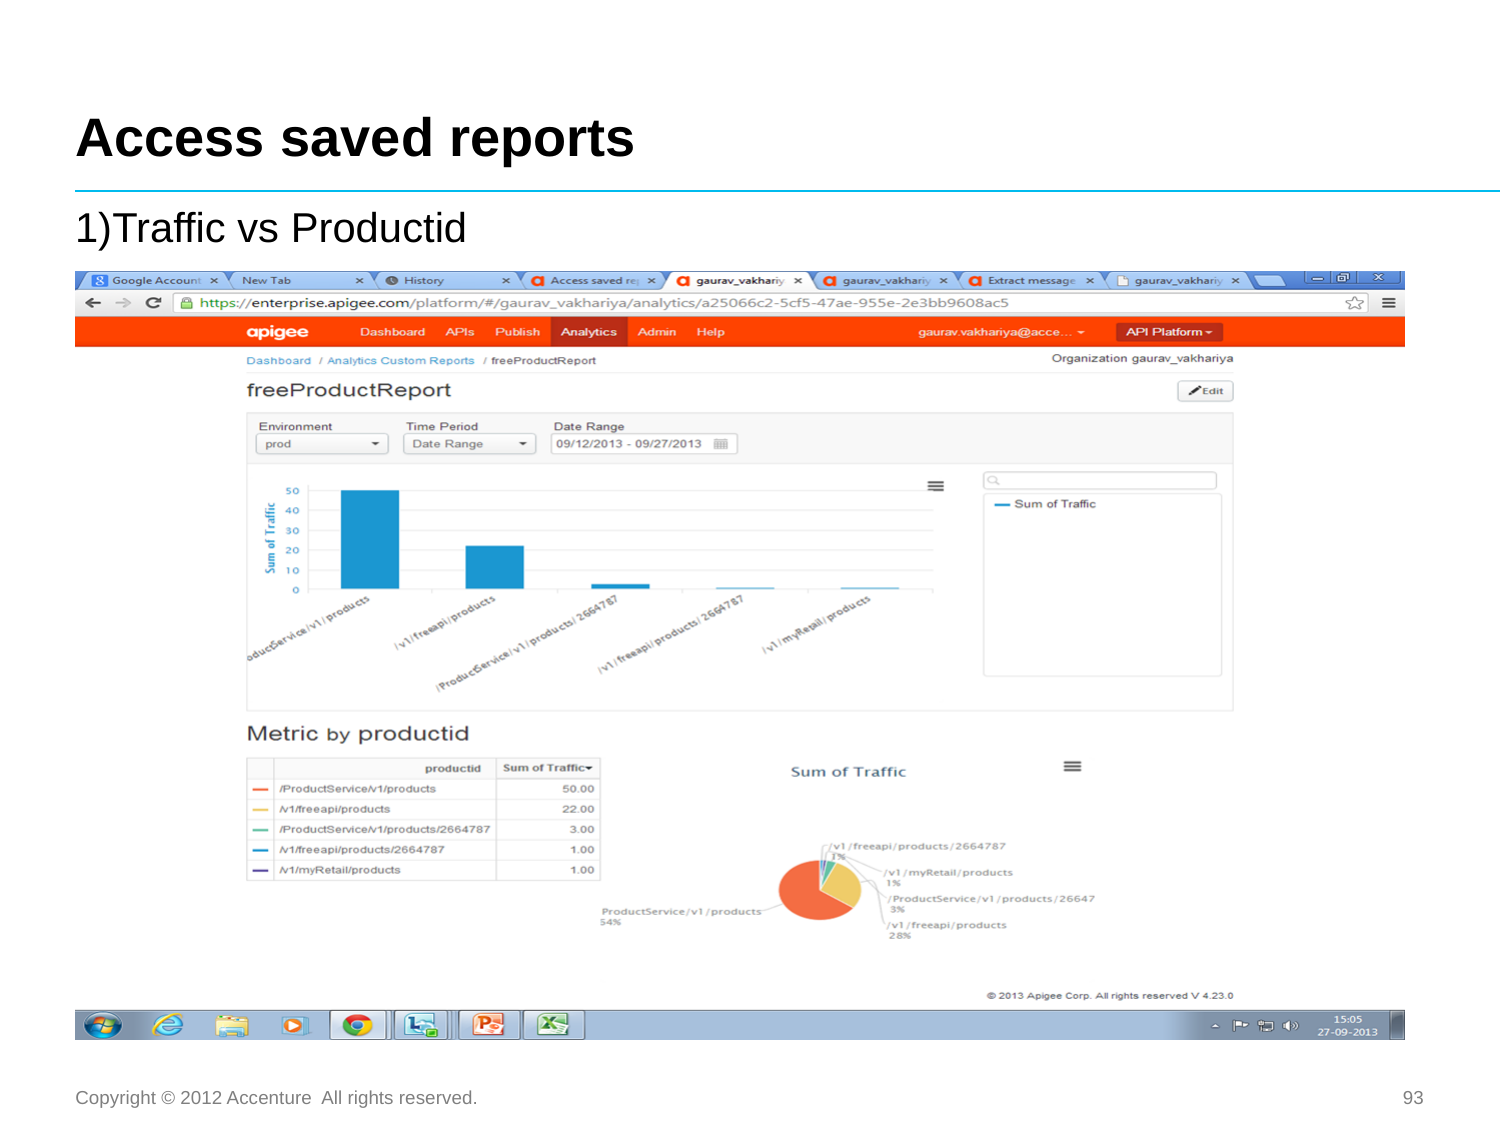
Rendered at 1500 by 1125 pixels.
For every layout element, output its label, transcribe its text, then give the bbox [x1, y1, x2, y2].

picture [74, 271, 1405, 1040]
title Access saved reports [75, 92, 1421, 222]
list 1)Traffic vs Productid [75, 200, 1425, 993]
